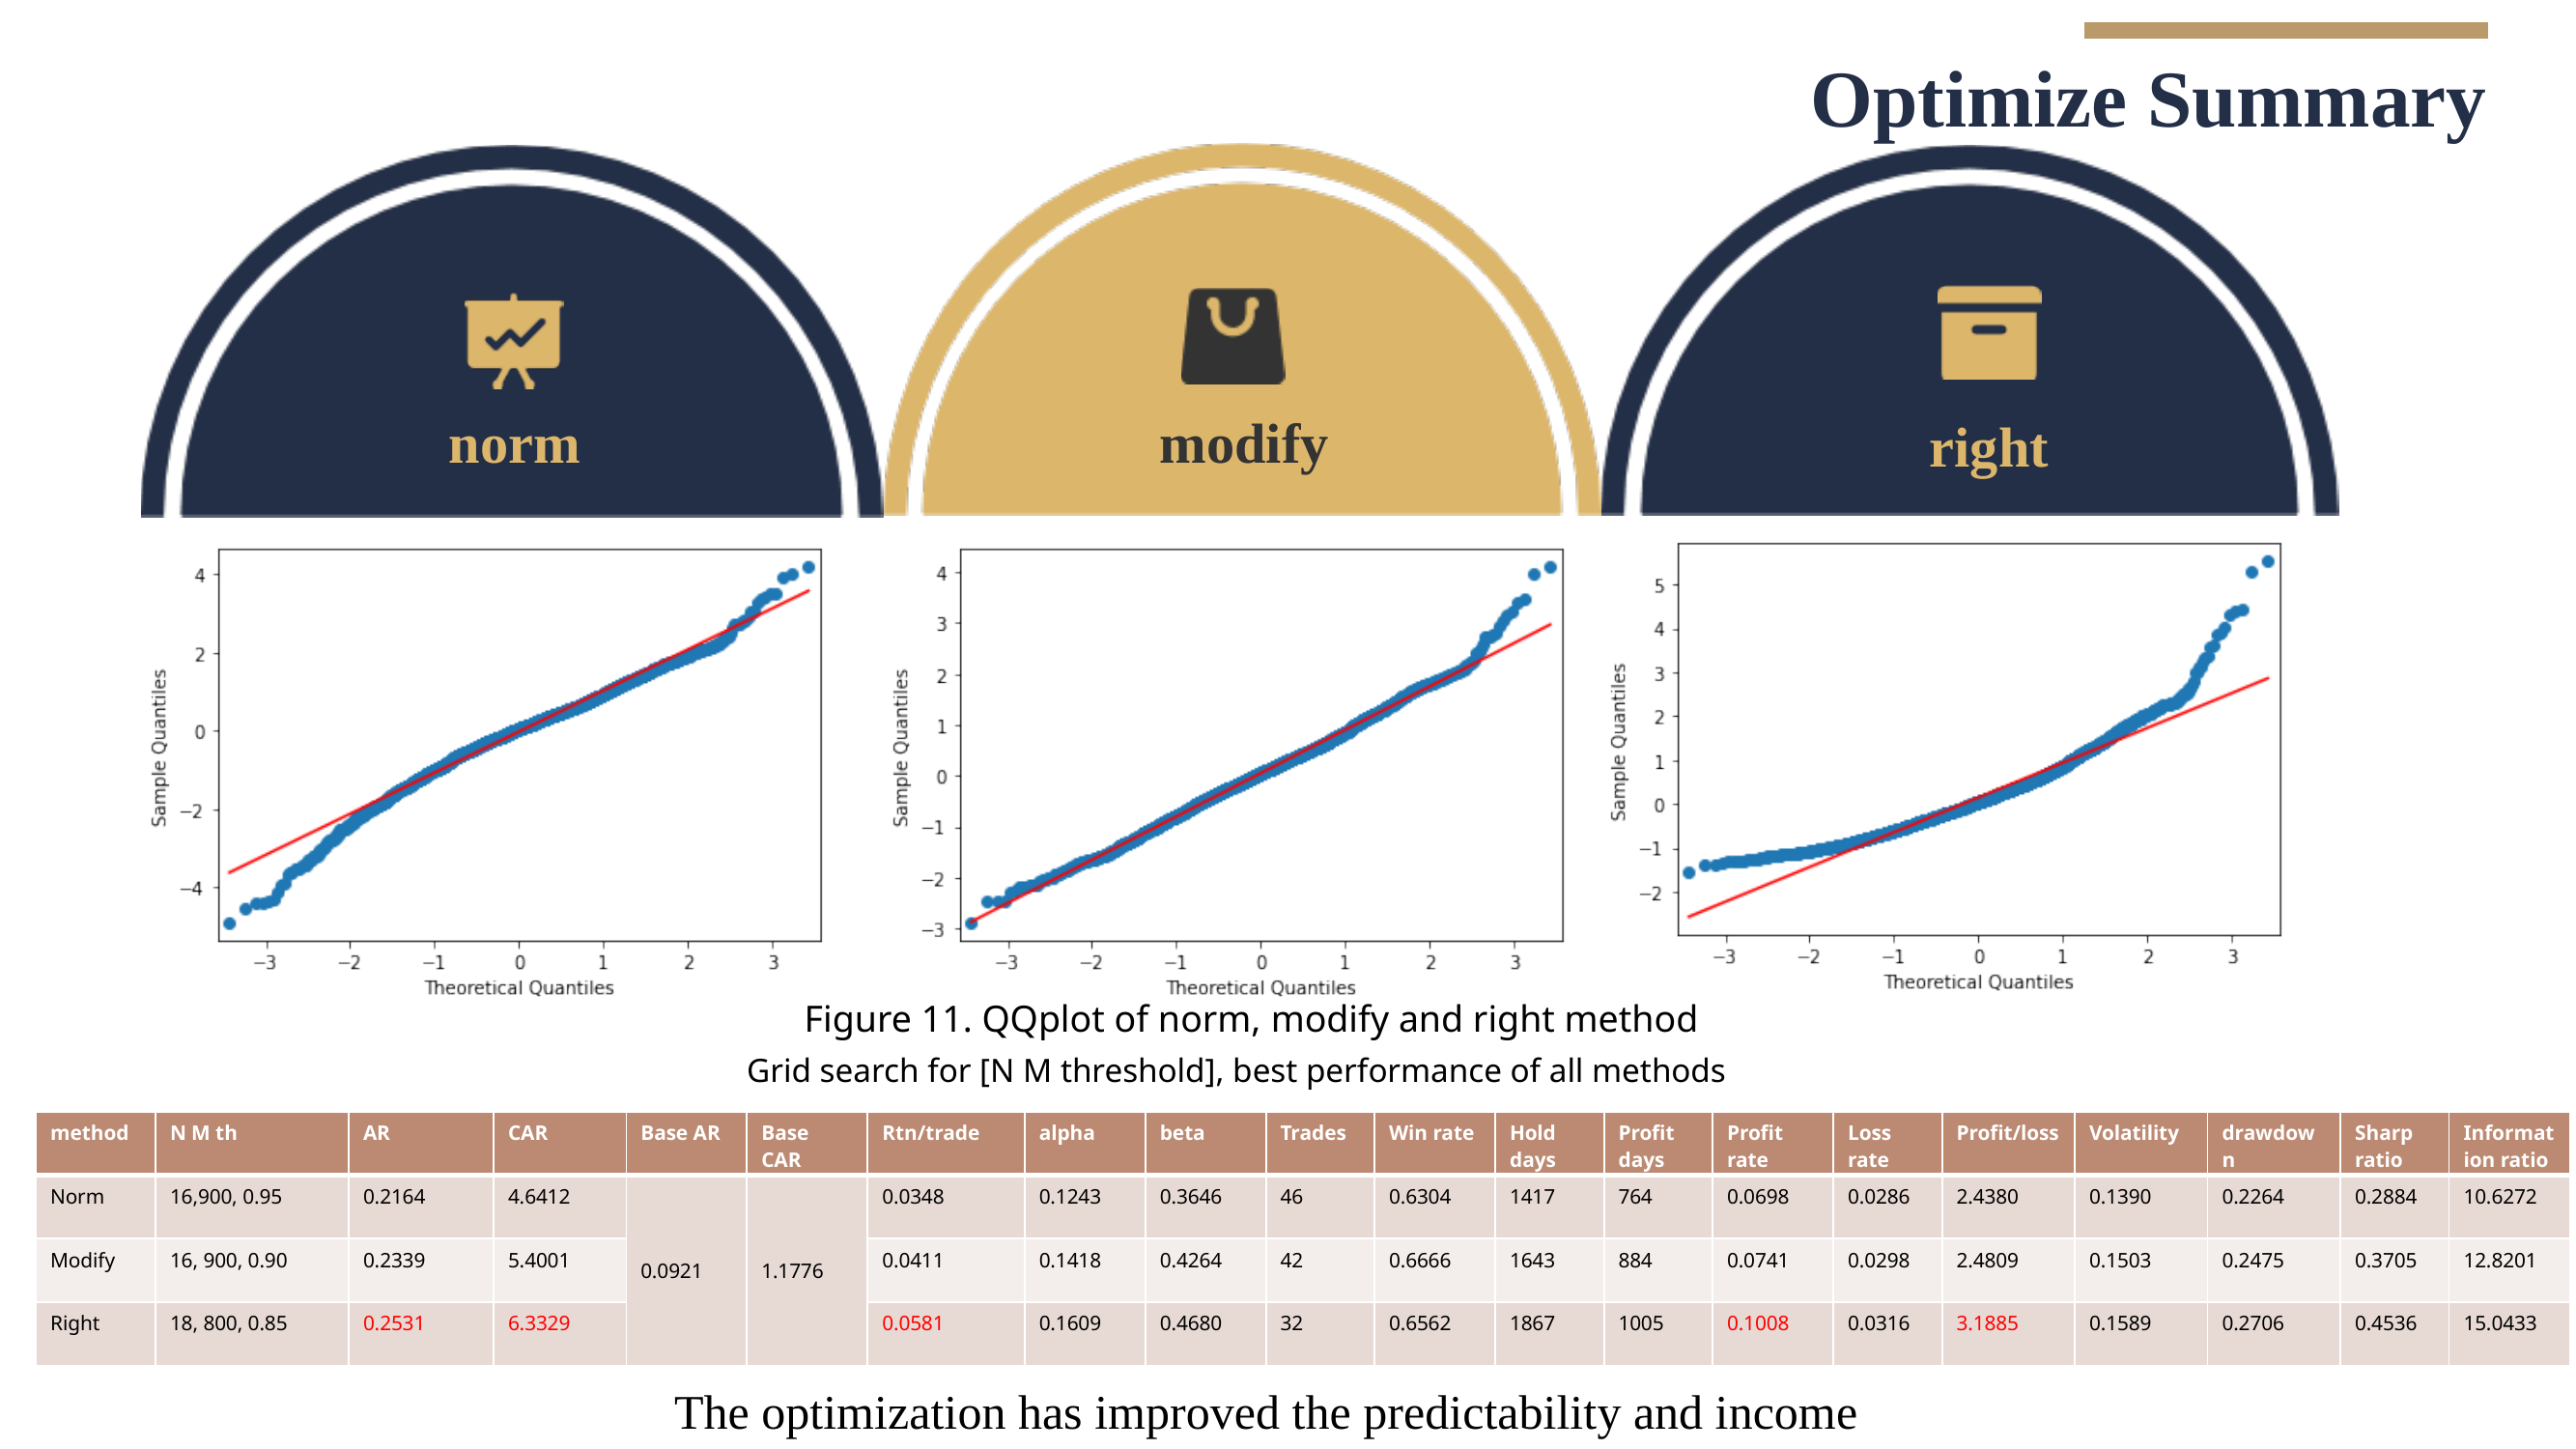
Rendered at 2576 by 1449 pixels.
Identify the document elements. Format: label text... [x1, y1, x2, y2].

table_cell 6.3329 [495, 1303, 626, 1365]
table_header Loss rate [1834, 1113, 1941, 1173]
table_cell 0.2475 [2208, 1239, 2339, 1301]
table_cell 16,900, 0.95 [156, 1178, 348, 1237]
table_cell 32 [1267, 1303, 1373, 1365]
table_header Trades [1267, 1113, 1373, 1173]
table_header Win rate [1375, 1113, 1494, 1173]
table_header Profit days [1605, 1113, 1712, 1173]
table_cell 1005 [1605, 1303, 1712, 1365]
table_header beta [1146, 1113, 1265, 1173]
table_cell 10.6272 [2449, 1178, 2569, 1237]
table_cell Modify [37, 1239, 155, 1301]
table_cell 0.3705 [2341, 1239, 2449, 1301]
table_cell 0.2339 [350, 1239, 493, 1301]
table_cell 46 [1267, 1178, 1373, 1237]
text_box Optimize Summary [1806, 57, 2487, 152]
picture [140, 538, 832, 1009]
table_cell 0.4264 [1146, 1239, 1265, 1301]
table_cell 0.1008 [1713, 1303, 1832, 1365]
table_cell 0.2531 [350, 1303, 493, 1365]
table_cell Norm [37, 1178, 155, 1237]
table_cell 42 [1267, 1239, 1373, 1301]
table_cell 884 [1605, 1239, 1712, 1301]
table_cell 1417 [1496, 1178, 1603, 1237]
table_header AR [350, 1113, 493, 1173]
table_header alpha [1026, 1113, 1145, 1173]
table_cell 0.2264 [2208, 1178, 2339, 1237]
table_cell 0.1243 [1026, 1178, 1145, 1237]
table_cell Right [37, 1303, 155, 1365]
table_cell 0.1609 [1026, 1303, 1145, 1365]
table_cell 0.1418 [1026, 1239, 1145, 1301]
table_header Volatility [2076, 1113, 2207, 1173]
table_cell 2.4380 [1943, 1178, 2074, 1237]
table_cell 0.1503 [2076, 1239, 2207, 1301]
table_cell 0.4680 [1146, 1303, 1265, 1365]
table_cell 0.0348 [868, 1178, 1024, 1237]
table_header Profit/loss [1943, 1113, 2074, 1173]
table_cell 0.0298 [1834, 1239, 1941, 1301]
table_cell 5.4001 [495, 1239, 626, 1301]
table_cell 4.6412 [495, 1178, 626, 1237]
table_cell 1867 [1496, 1303, 1603, 1365]
table_cell 1643 [1496, 1239, 1603, 1301]
table_header Base AR [627, 1113, 746, 1173]
picture [882, 538, 1573, 1009]
table_cell 0.0698 [1713, 1178, 1832, 1237]
table_cell 0.1589 [2076, 1303, 2207, 1365]
table_cell 0.6304 [1375, 1178, 1494, 1237]
table_cell 16, 900, 0.90 [156, 1239, 348, 1301]
table_header Profit rate [1713, 1113, 1832, 1173]
table_header CAR [495, 1113, 626, 1173]
table_cell 12.8201 [2449, 1239, 2569, 1301]
text_box Grid search for [N M threshold], best performance of all methods [732, 1042, 2021, 1096]
table_cell 18, 800, 0.85 [156, 1303, 348, 1365]
table_header N M th [156, 1113, 348, 1173]
picture [140, 142, 2340, 518]
table_header Sharp ratio [2341, 1113, 2449, 1173]
table_cell 0.6562 [1375, 1303, 1494, 1365]
table_cell 2.4809 [1943, 1239, 2074, 1301]
table_cell 0.4536 [2341, 1303, 2449, 1365]
table_cell 0.6666 [1375, 1239, 1494, 1301]
table_cell 0.3646 [1146, 1178, 1265, 1237]
table_header method [37, 1113, 155, 1173]
text_box Figure 11. QQplot of norm, modify and right method [790, 988, 1845, 1047]
table_cell 0.2706 [2208, 1303, 2339, 1365]
text_box The optimization has improved the predictability and income [660, 1367, 2197, 1447]
table_cell 0.2164 [350, 1178, 493, 1237]
table_header Base CAR [748, 1113, 866, 1173]
table_cell 0.0411 [868, 1239, 1024, 1301]
table_cell 764 [1605, 1178, 1712, 1237]
table_cell 1.1776 [748, 1178, 866, 1365]
table_cell 0.0316 [1834, 1303, 1941, 1365]
table_cell 0.0581 [868, 1303, 1024, 1365]
table_header Hold days [1496, 1113, 1603, 1173]
table_header Information ratio [2449, 1113, 2569, 1173]
table_cell 3.1885 [1943, 1303, 2074, 1365]
table_cell 0.1390 [2076, 1178, 2207, 1237]
table_header Rtn/trade [868, 1113, 1024, 1173]
table_cell 0.0286 [1834, 1178, 1941, 1237]
table_cell 15.0433 [2449, 1303, 2569, 1365]
table_cell 0.0921 [627, 1178, 746, 1365]
table_cell 0.2884 [2341, 1178, 2449, 1237]
picture [2084, 22, 2488, 40]
picture [1599, 532, 2291, 1004]
table_header drawdown [2208, 1113, 2339, 1173]
table_cell 0.0741 [1713, 1239, 1832, 1301]
